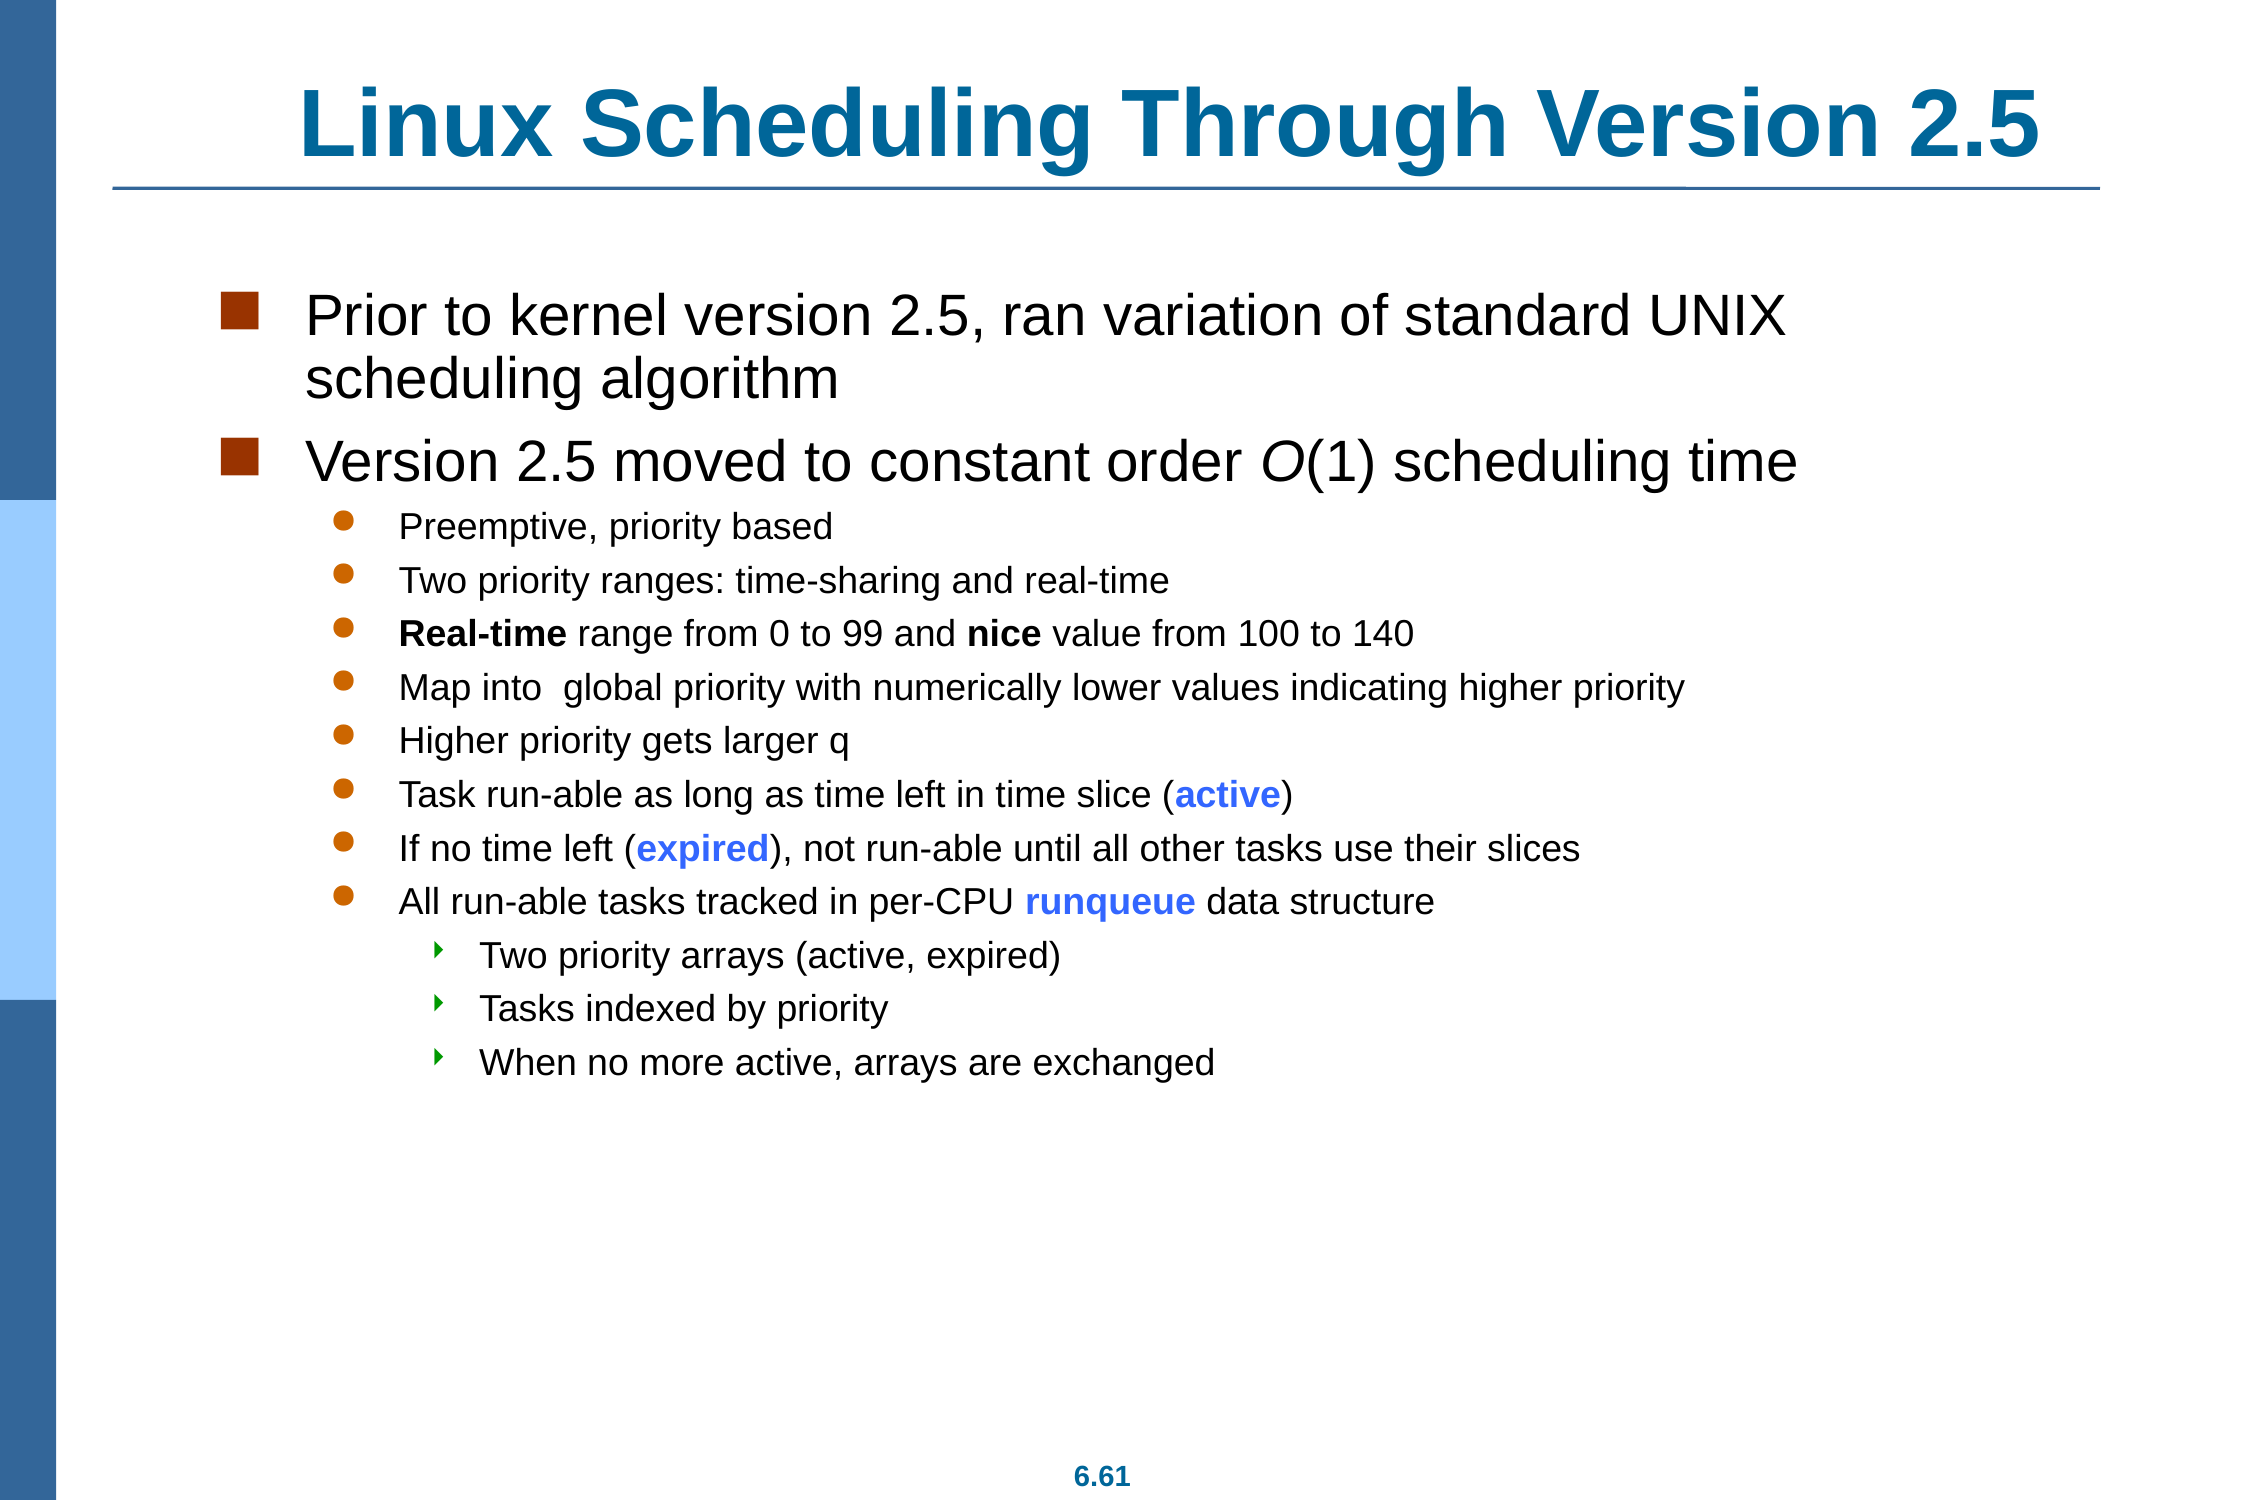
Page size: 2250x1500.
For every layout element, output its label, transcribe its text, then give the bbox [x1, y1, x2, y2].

list Prior to kernel version 2.5, ran variation of standard UNIX scheduling algorithm Version 2.5 moved to constant order O(1) scheduling time Preemptive, priority based Two priority ranges: time-sharing and real-time Real-time range from 0 to 99 and nice value from 100 to 140 Map into global priority with numerically lower values indicating higher priority Higher priority gets larger q Task run-able as long as time left in time slice (active) If no time left (expired), not run-able until all other tasks use their slices All run-able tasks tracked in per-CPU runqueue data structure Two priority arrays (active, expired) Tasks indexed by priority When no more active, arrays are exchanged [203, 274, 2013, 1255]
title Linux Scheduling Through Version 2.5 [203, 60, 2138, 187]
